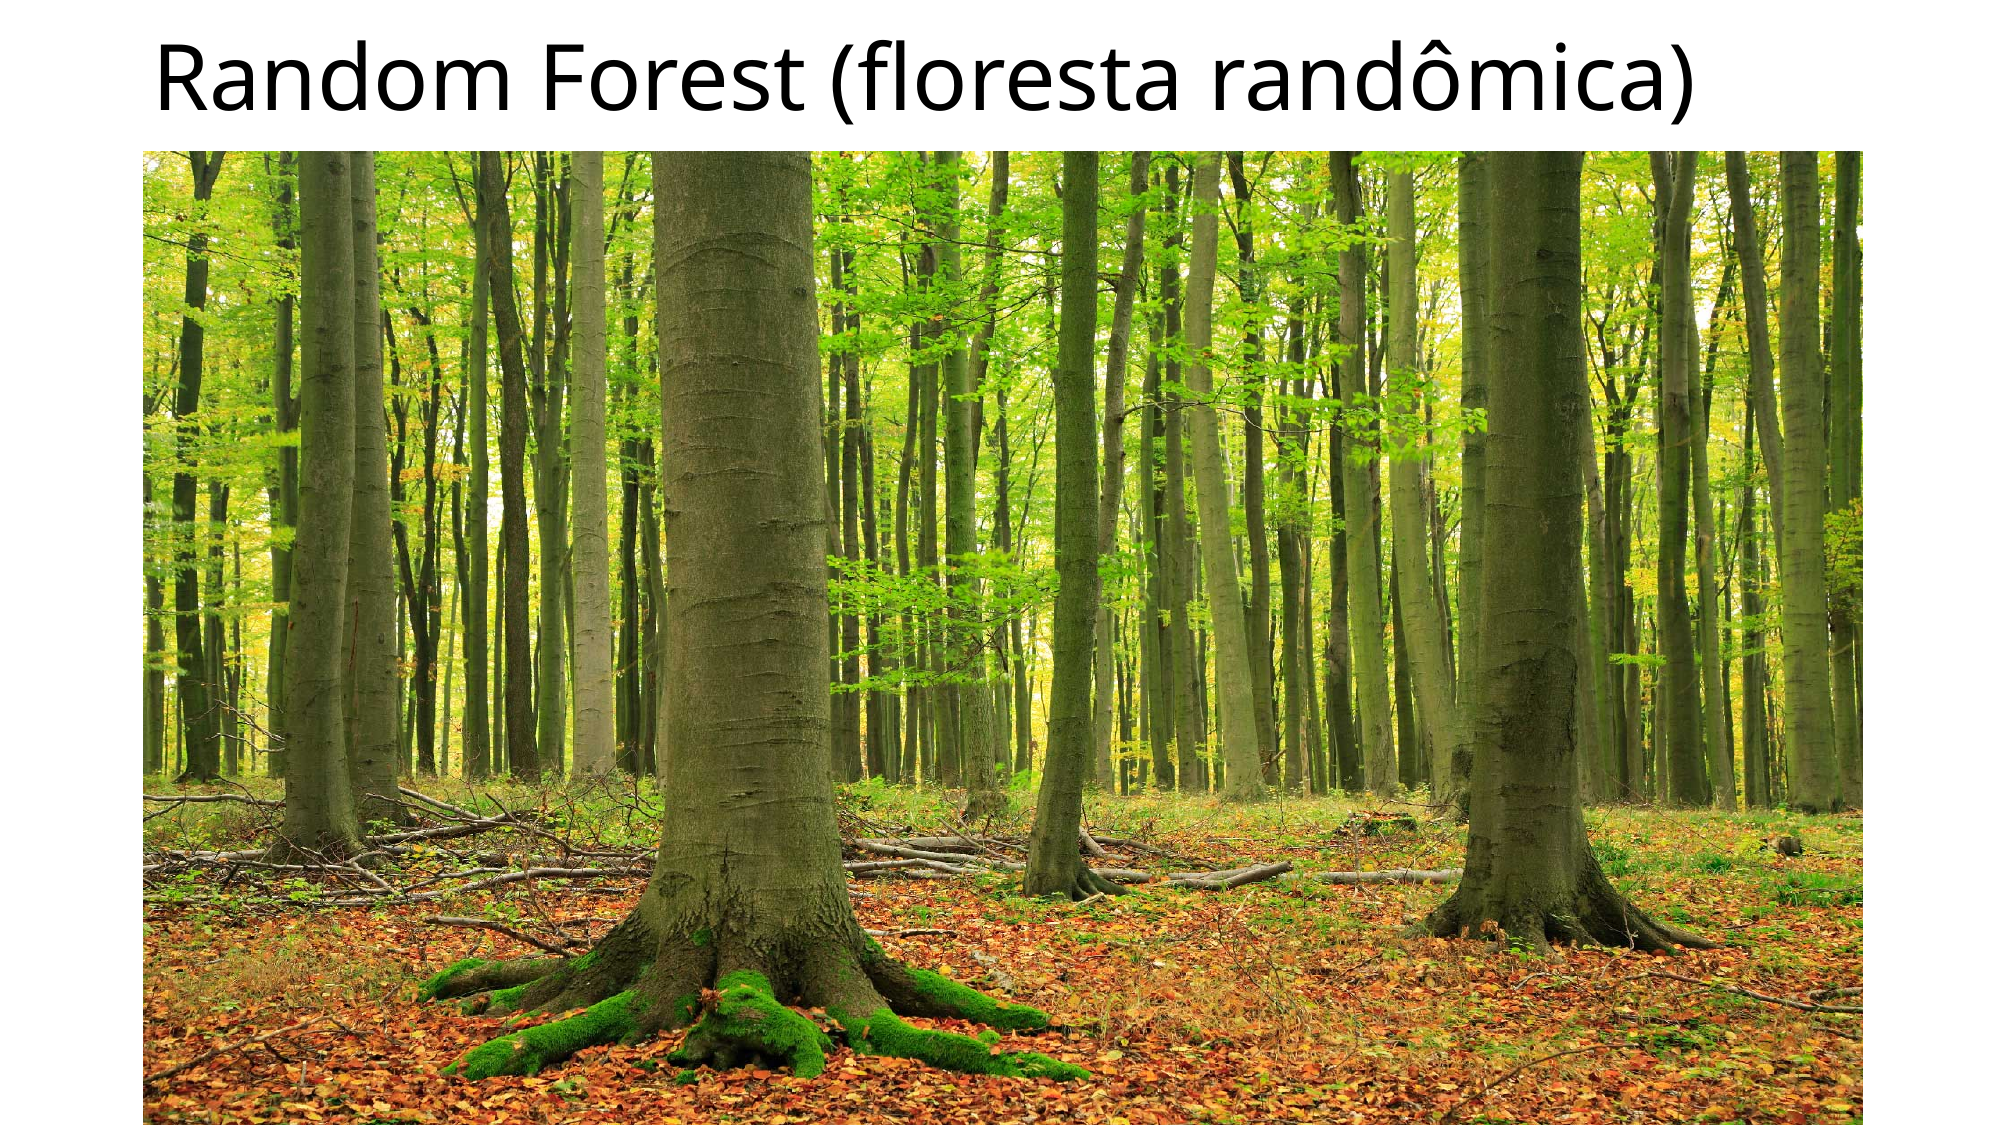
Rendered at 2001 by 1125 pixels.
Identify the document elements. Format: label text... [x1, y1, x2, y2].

picture [143, 151, 1863, 1125]
title Random Forest (floresta randômica) [137, 0, 1863, 190]
